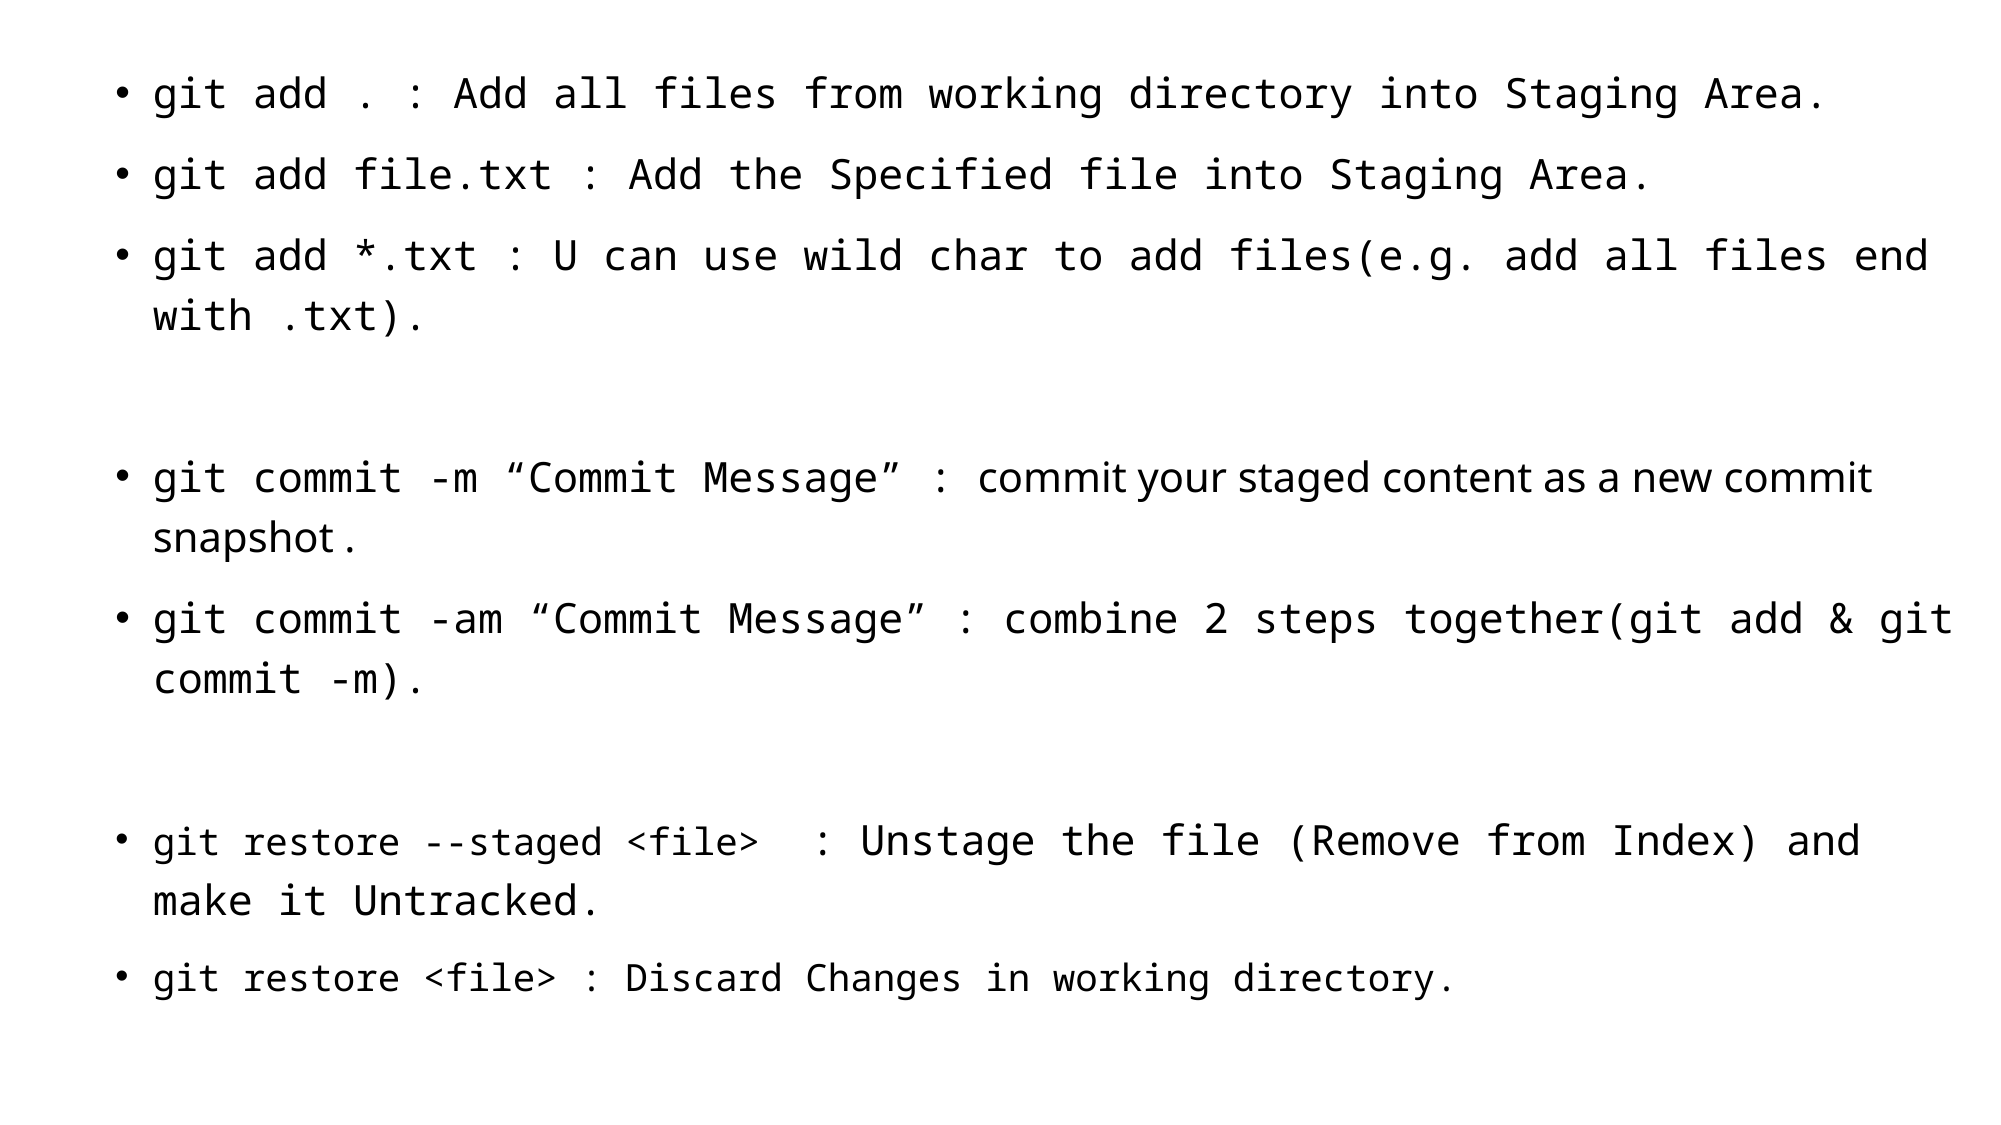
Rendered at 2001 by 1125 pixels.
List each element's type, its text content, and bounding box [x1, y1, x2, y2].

list git add . : Add all files from working directory into Staging Area. git add file.txt : Add the Specified file into Staging Area. git add *.txt : U can use wild char to add files(e.g. add all files end with .txt). git commit -m “Commit Message” : commit your staged content as a new commit snapshot . git commit -am “Commit Message” : combine 2 steps together(git add & git commit -m). git restore --staged <file> : Unstage the file (Remove from Index) and make it Untracked. git restore <file> : Discard Changes in working directory. [100, 49, 1971, 1035]
